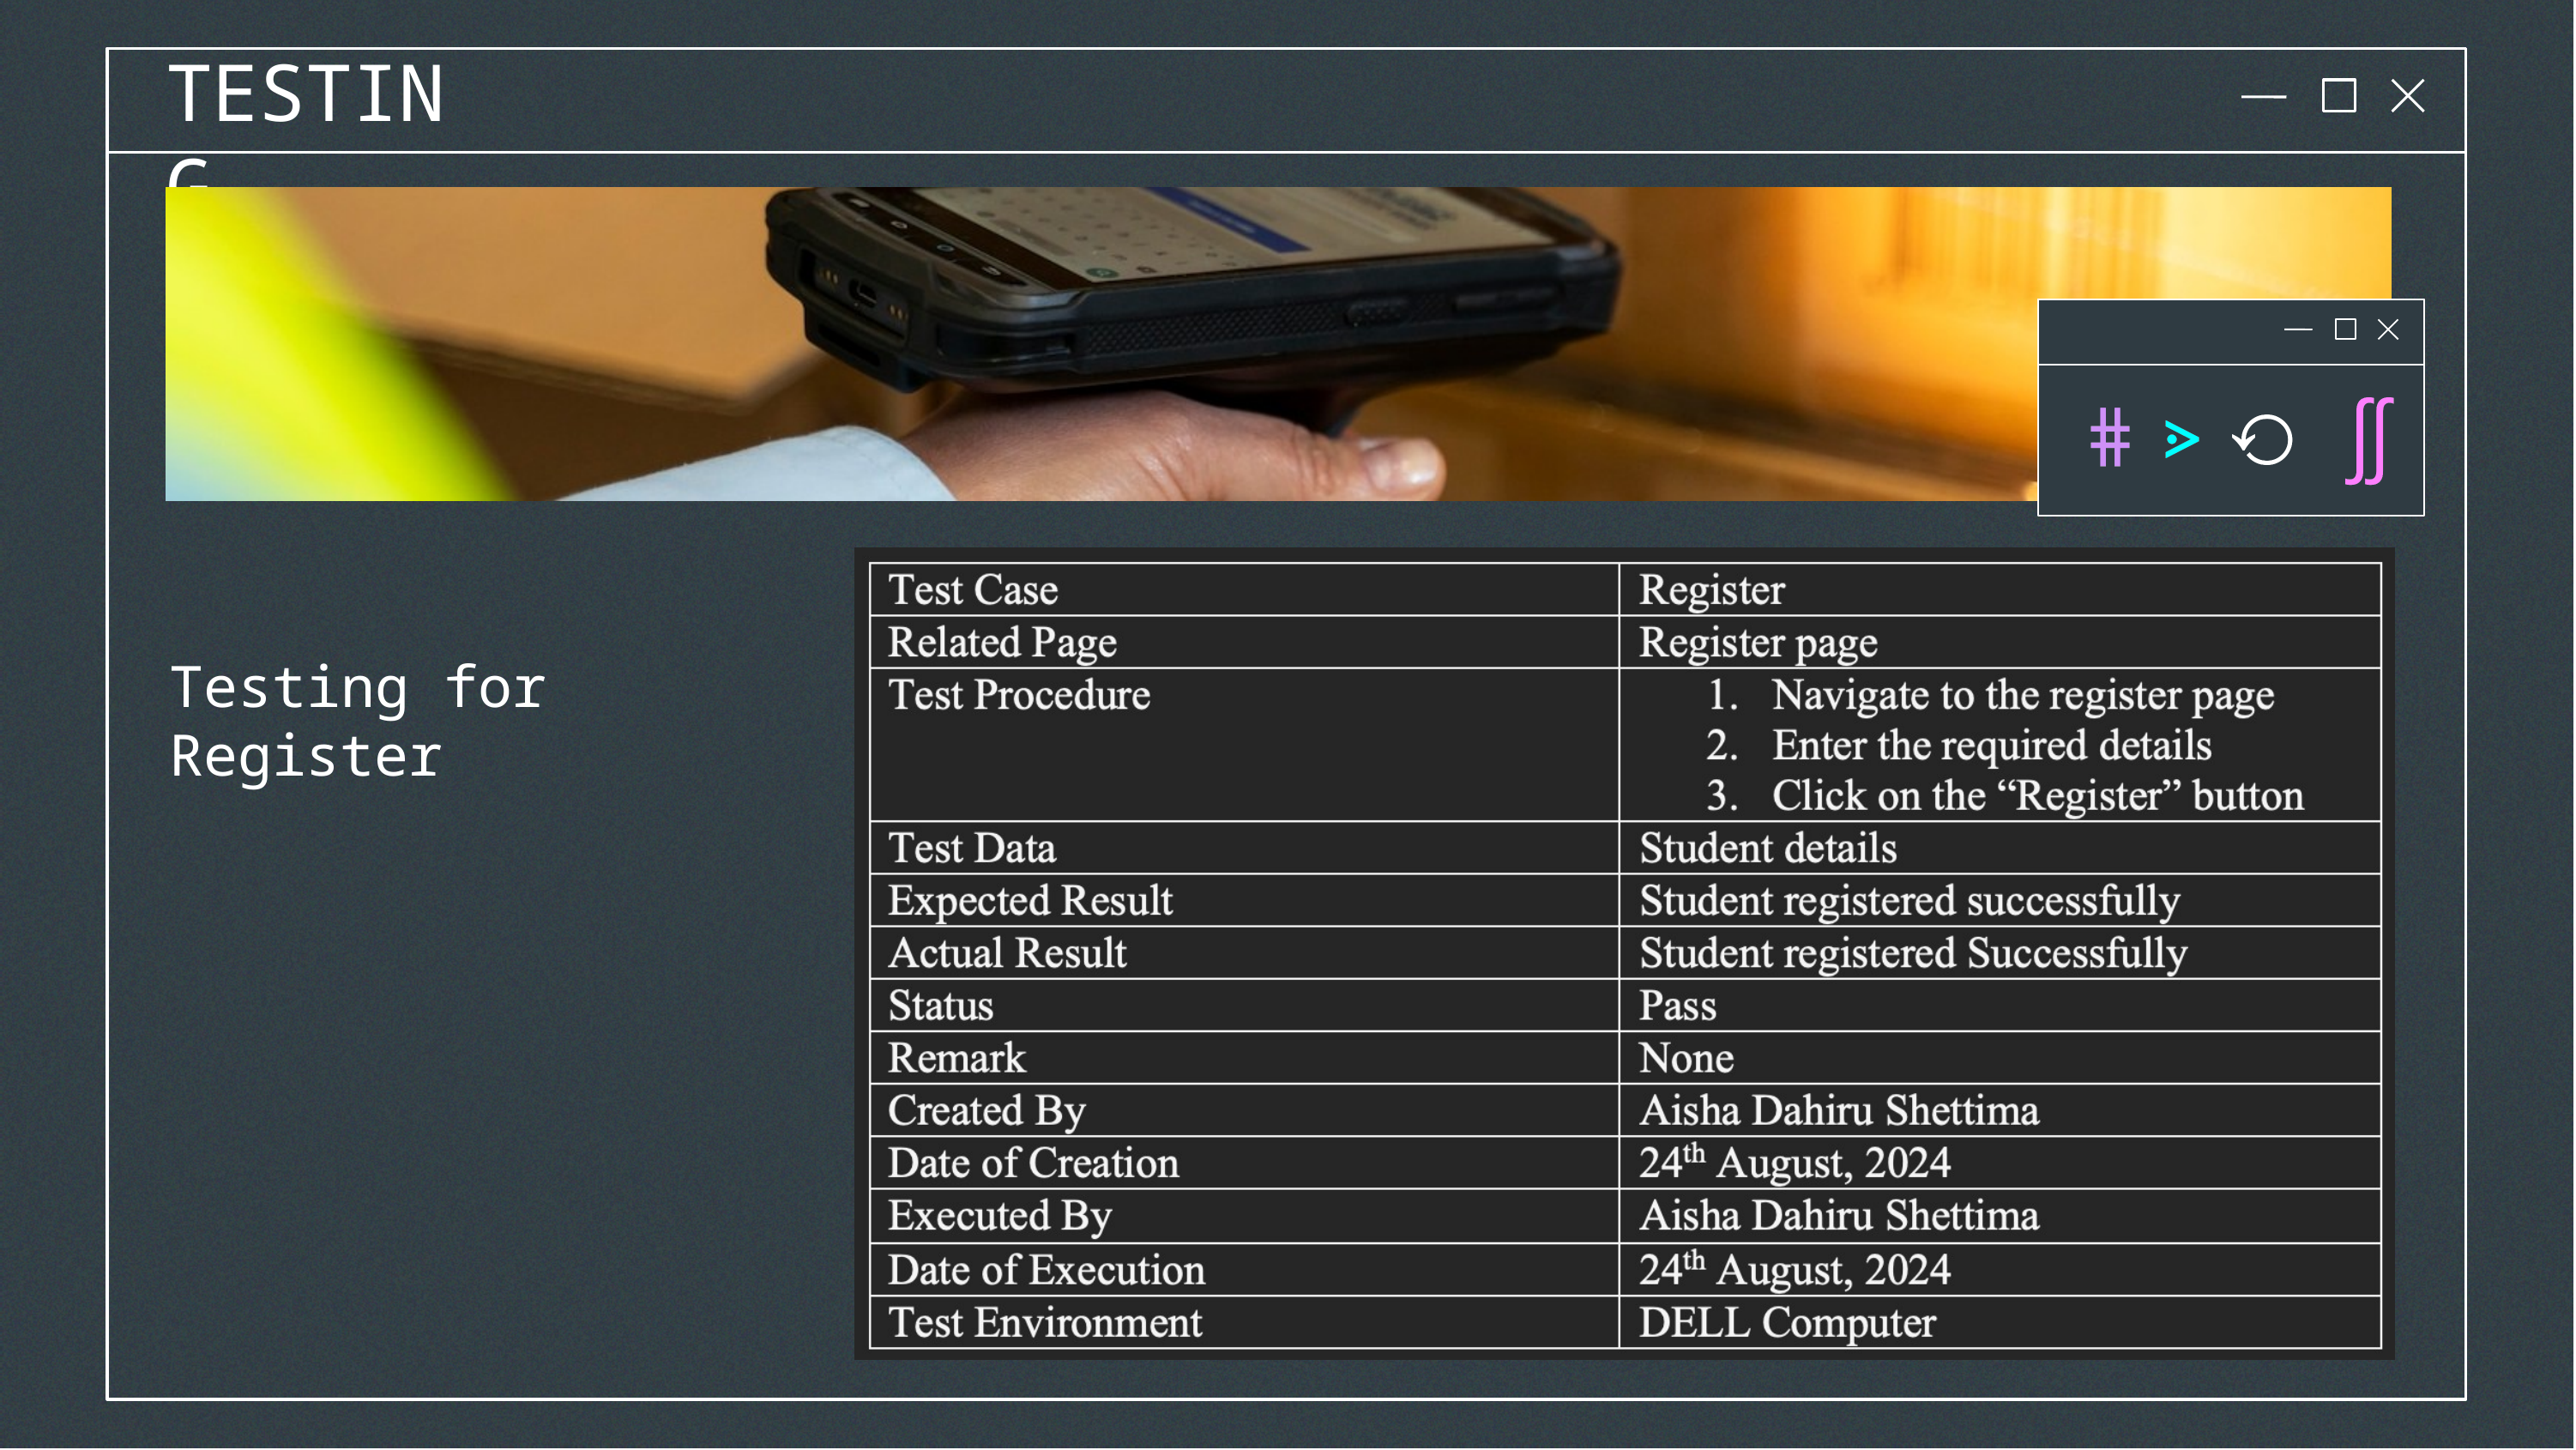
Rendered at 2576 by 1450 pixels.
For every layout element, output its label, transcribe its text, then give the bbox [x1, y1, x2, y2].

title TESTING [164, 40, 467, 186]
picture [0, 0, 2573, 1448]
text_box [166, 186, 2426, 1360]
